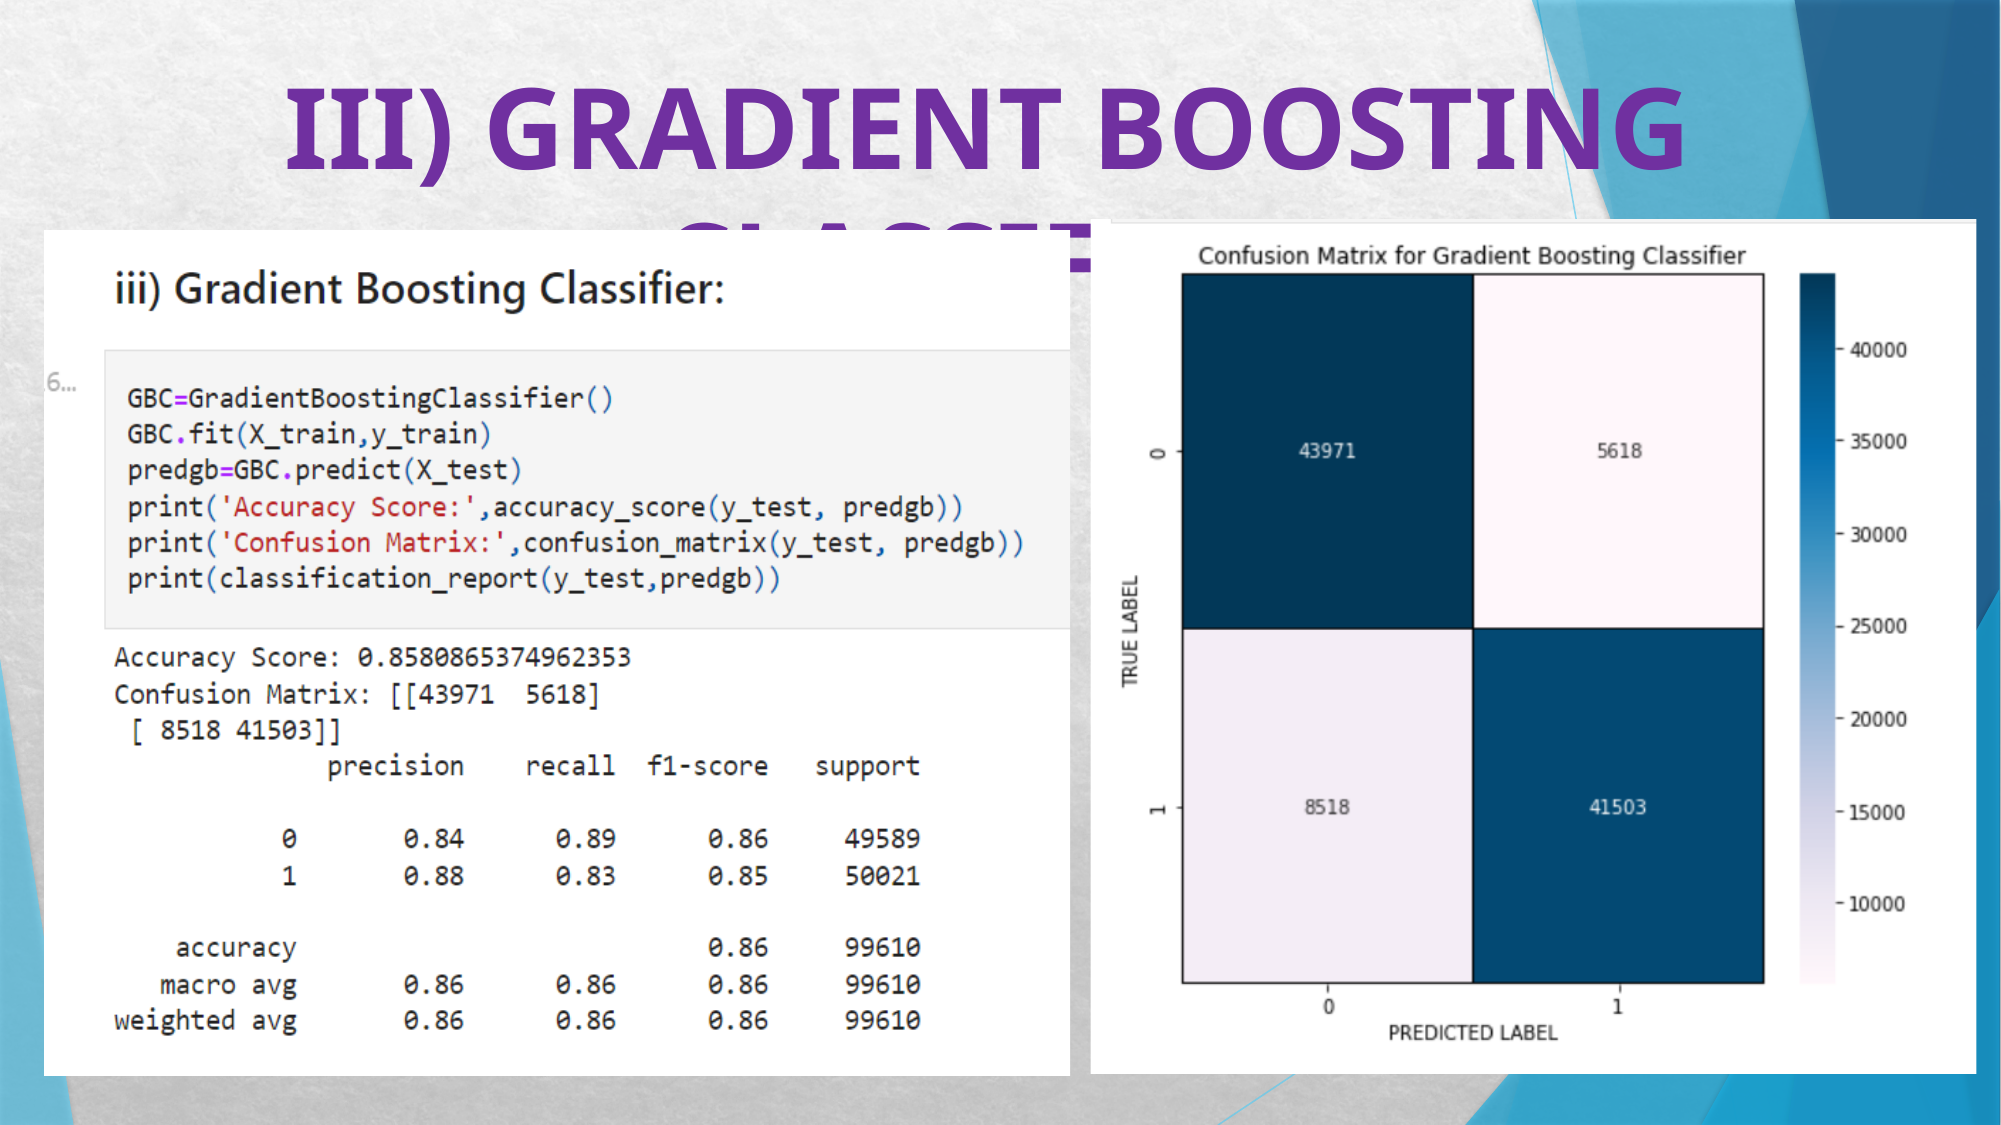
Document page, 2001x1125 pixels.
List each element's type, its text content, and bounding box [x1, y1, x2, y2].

title III) GRADIENT BOOSTING CLASSIFIER: [0, 49, 1977, 228]
list [44, 219, 1570, 1090]
picture [1090, 218, 1977, 1074]
picture [43, 229, 1071, 1076]
